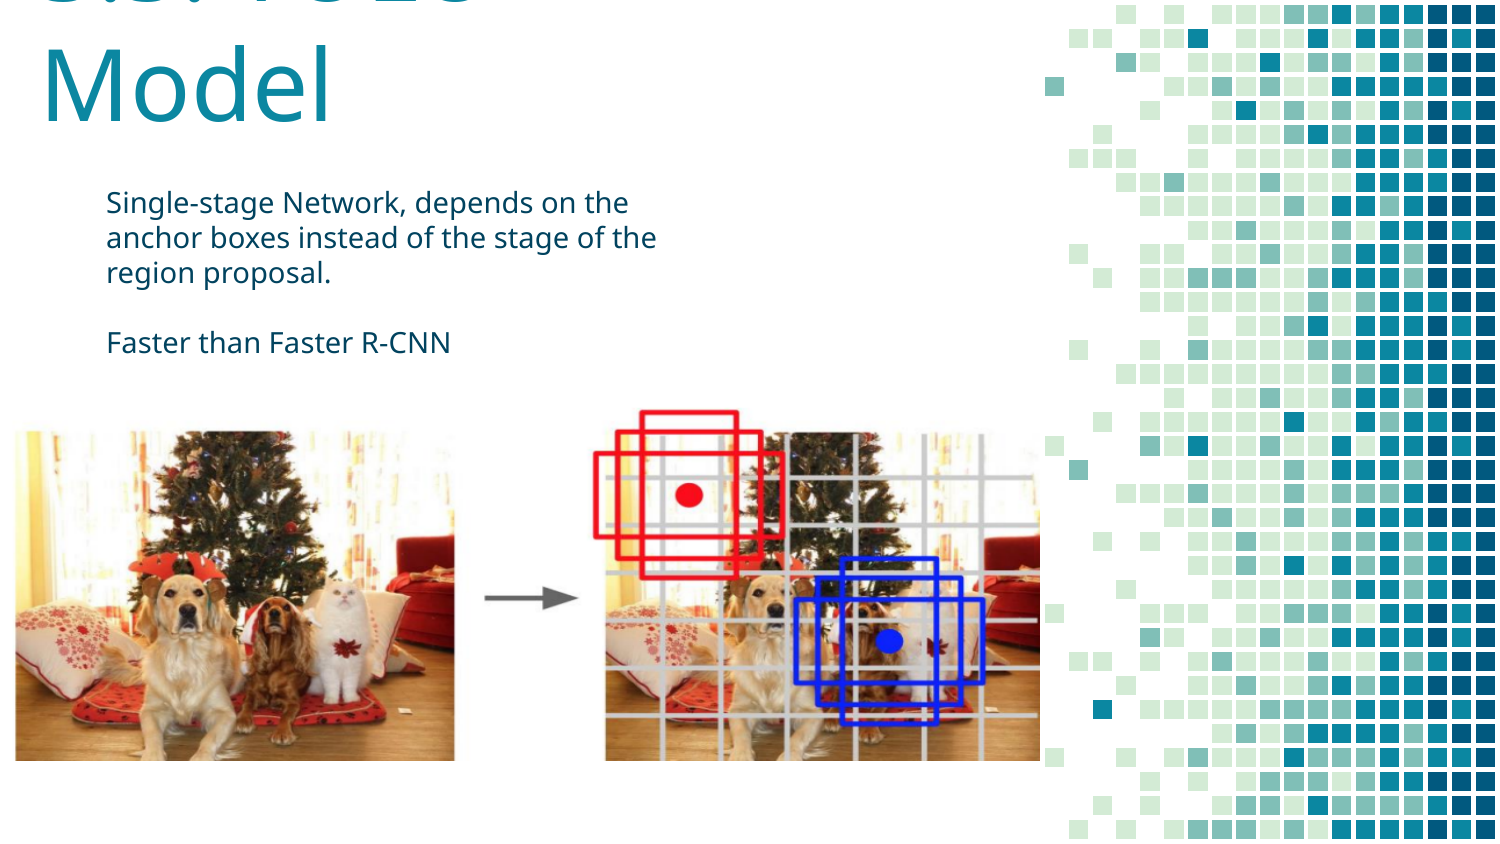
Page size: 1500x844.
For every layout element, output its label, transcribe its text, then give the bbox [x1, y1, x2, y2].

text_box Single-stage Network, depends on the anchor boxes instead of the stage of the region proposal. Faster than Faster R-CNN [91, 176, 703, 402]
picture [12, 407, 1041, 761]
title 3.3. YOLO Model [24, 13, 730, 157]
